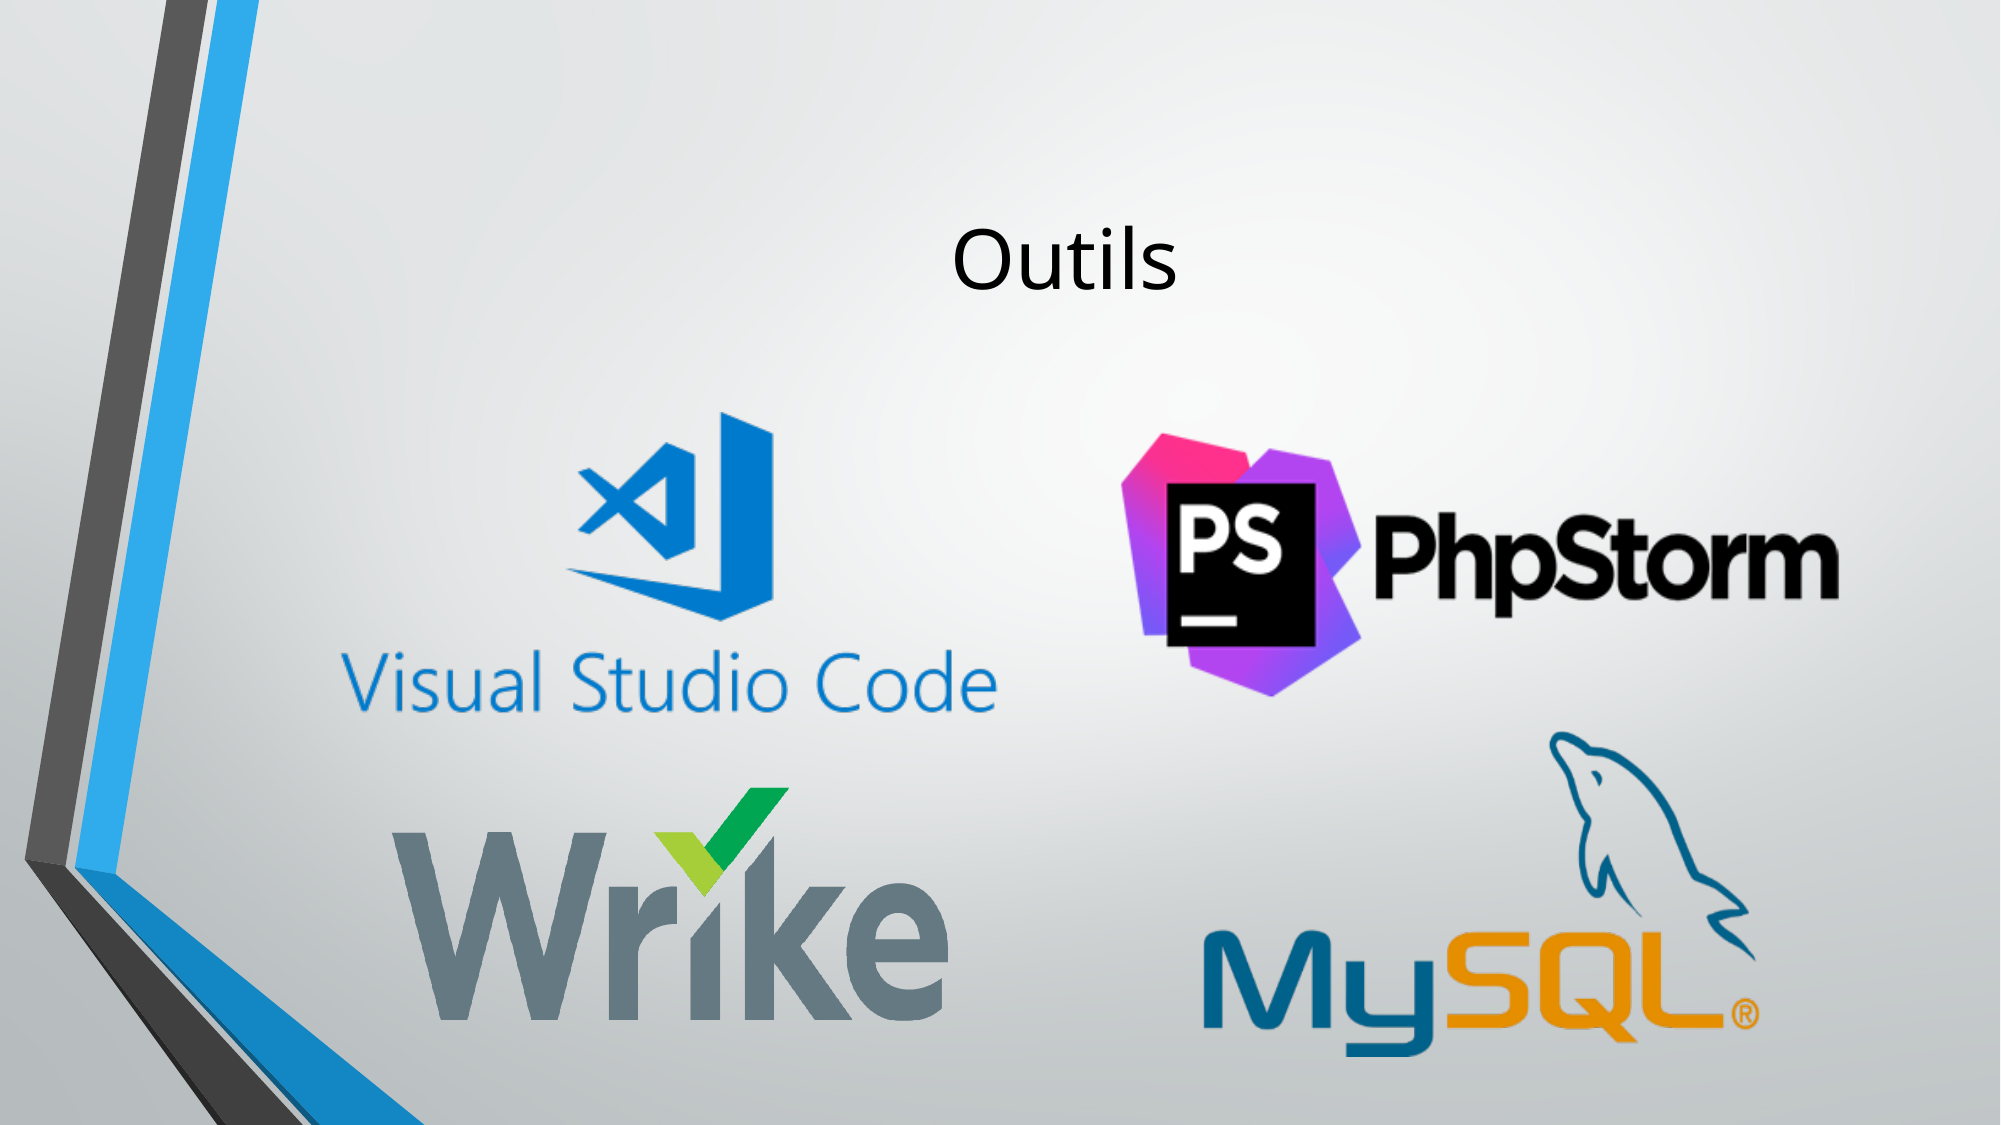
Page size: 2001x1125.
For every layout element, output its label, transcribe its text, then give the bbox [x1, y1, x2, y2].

picture [287, 370, 1051, 755]
picture [1110, 399, 1853, 1057]
title Outils [243, 112, 1887, 400]
picture [391, 787, 949, 1021]
